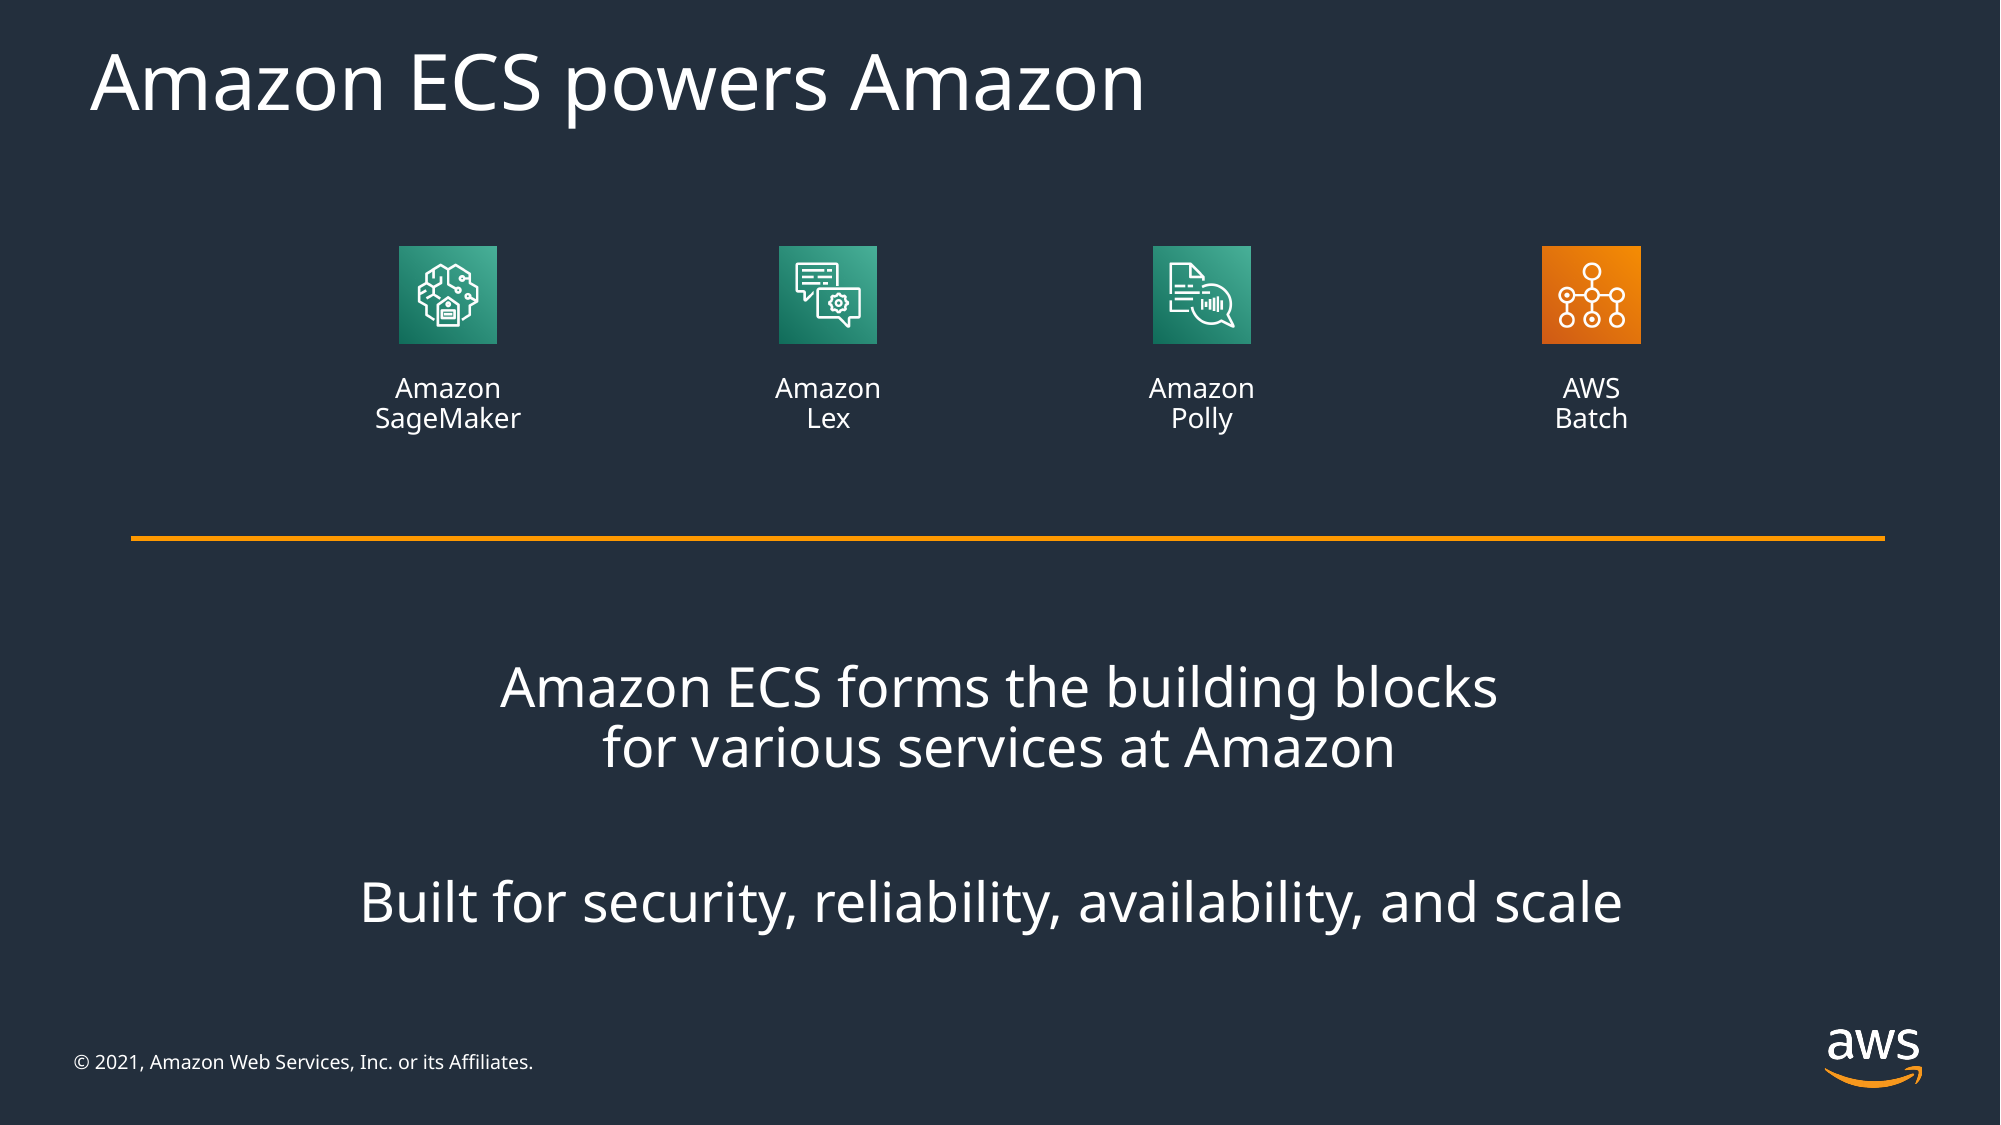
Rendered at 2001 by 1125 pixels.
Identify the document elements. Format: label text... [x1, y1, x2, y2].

title Amazon ECS powers Amazon [75, 25, 1923, 149]
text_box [352, 245, 1654, 456]
text_box Built for security, reliability, availability, and scale [55, 854, 1945, 955]
text_box Amazon ECS forms the building blocks for various services at Amazon [360, 640, 1640, 800]
